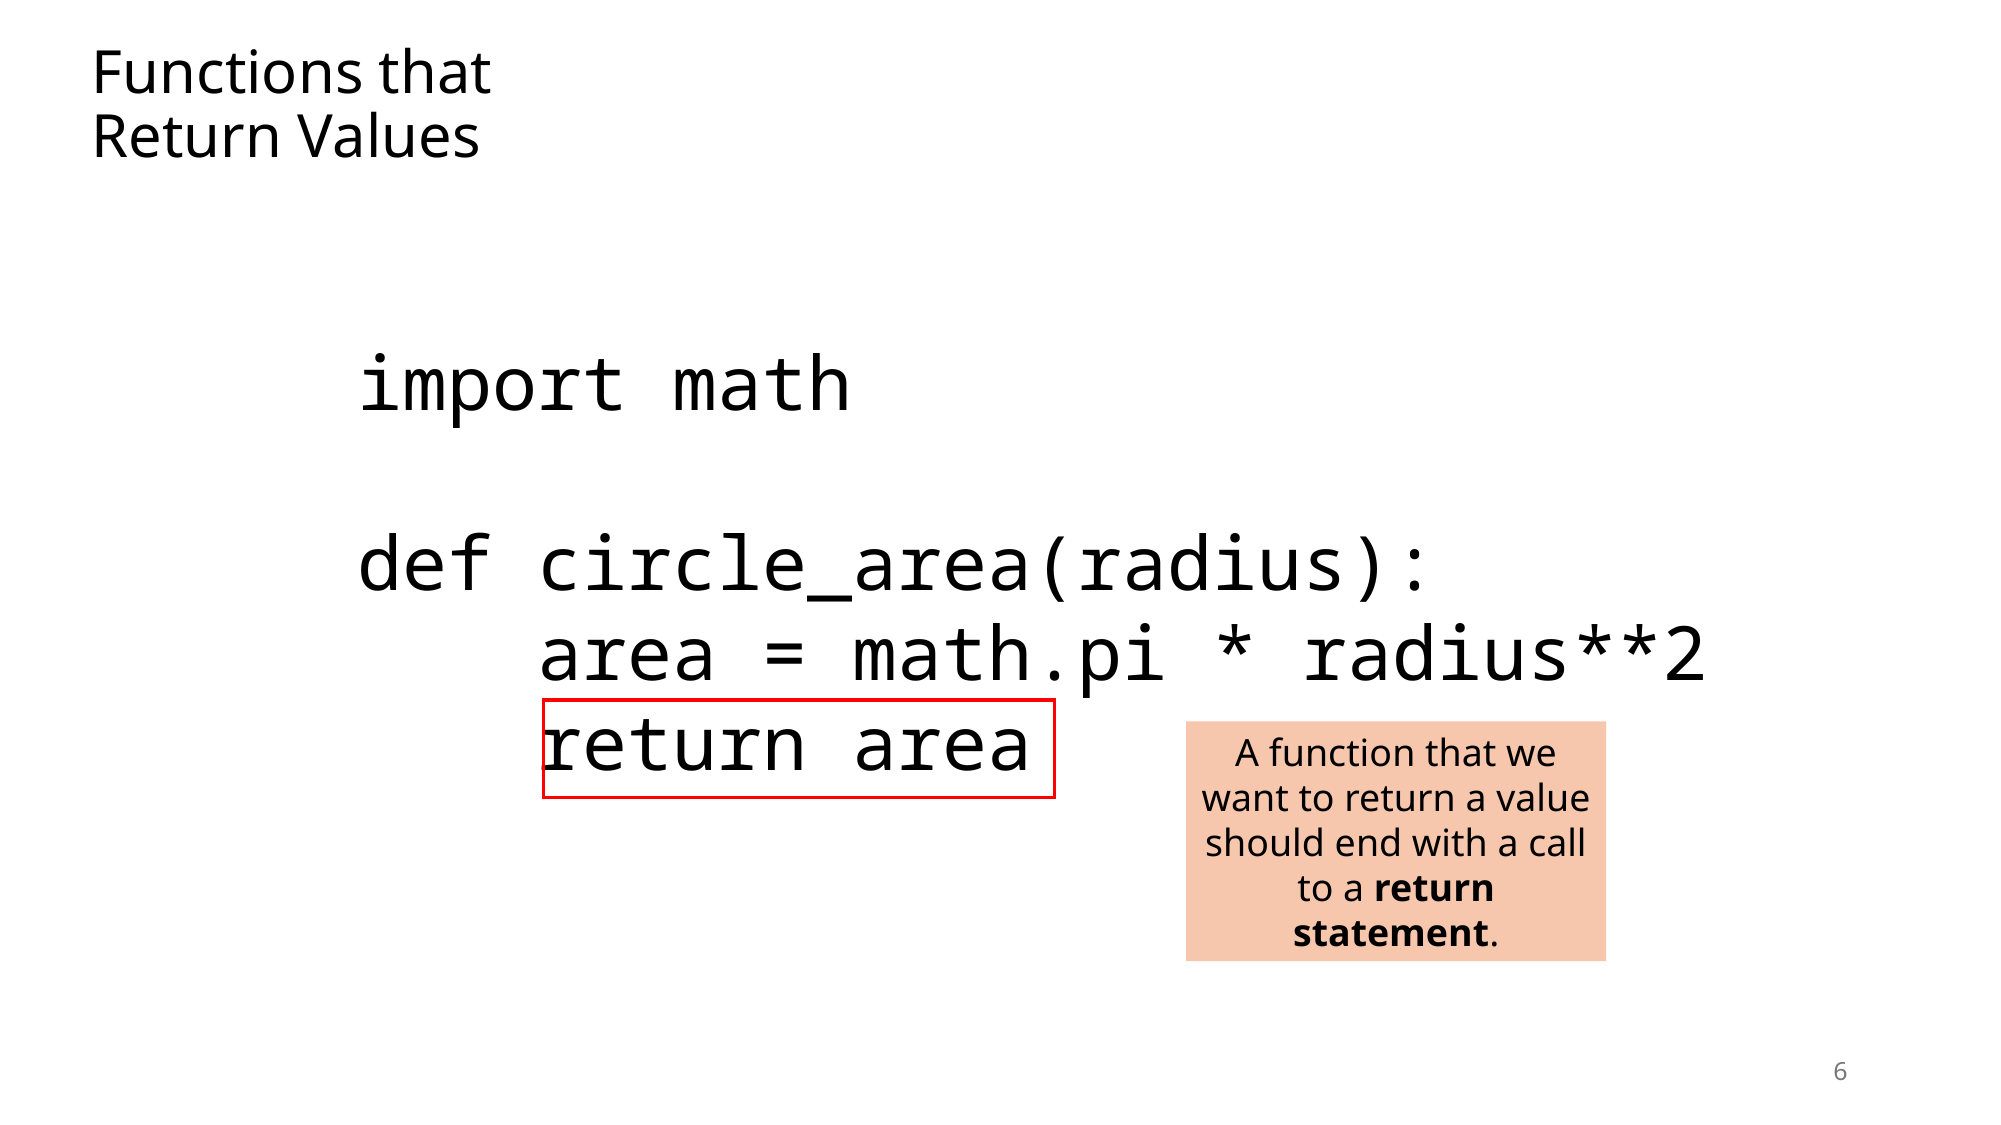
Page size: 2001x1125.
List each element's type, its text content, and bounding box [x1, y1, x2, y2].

text_box import math def circle_area(radius): area = math.pi * radius**2 return area [342, 327, 1722, 793]
text_box [542, 698, 1056, 799]
text_box A function that we want to return a value should end with a call to a return statement. [1186, 721, 1607, 962]
slide_number 6 [1412, 1042, 1863, 1103]
title Functions that Return Values [76, 33, 712, 251]
